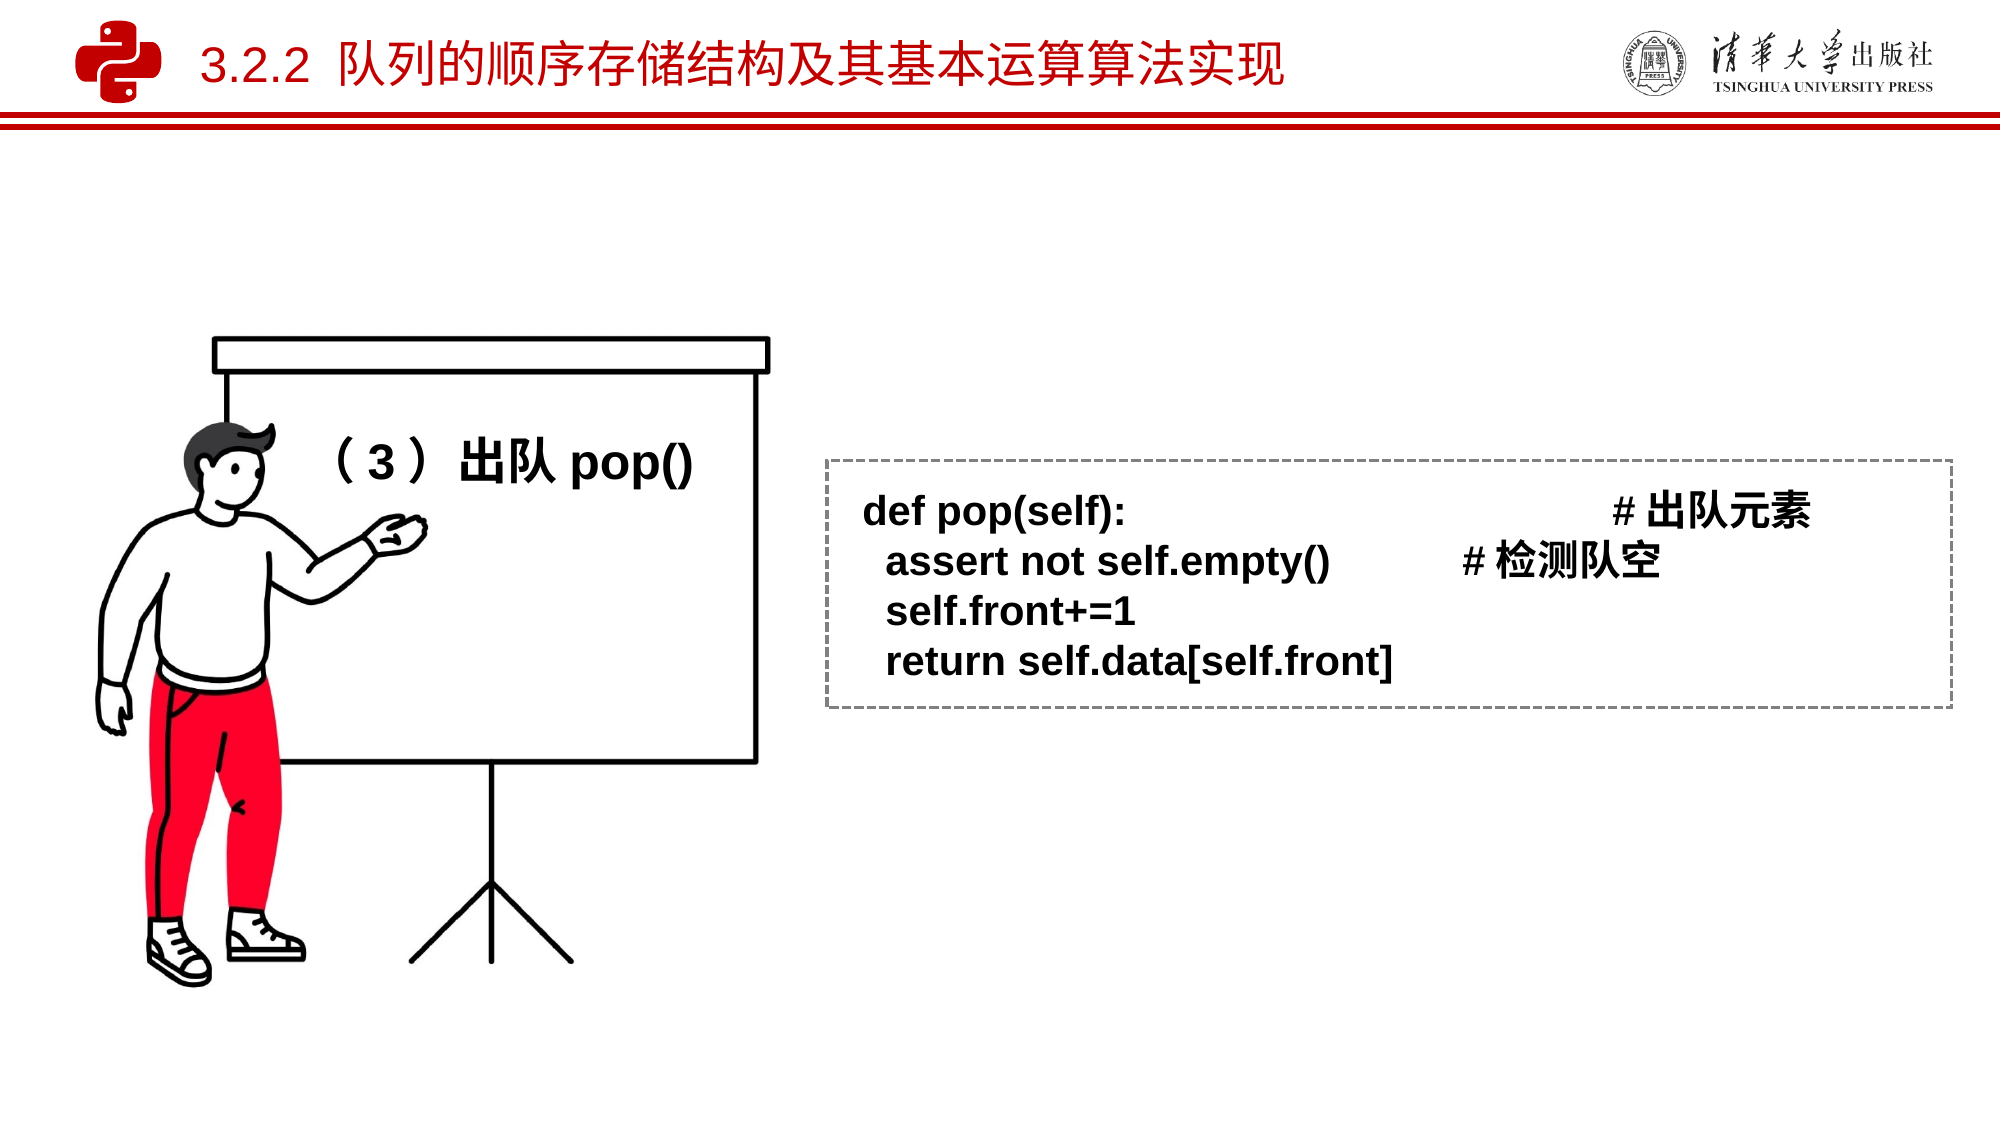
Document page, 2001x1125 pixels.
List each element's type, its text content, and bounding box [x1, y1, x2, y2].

text_box def pop(self): #出队元素 assert not self.empty() #检测队空 self.front+=1 return self.data[self.front] [870, 459, 1953, 709]
picture [47, 292, 870, 1029]
text_box 3.2.2 队列的顺序存储结构及其基本运算算法实现 [184, 24, 1302, 100]
